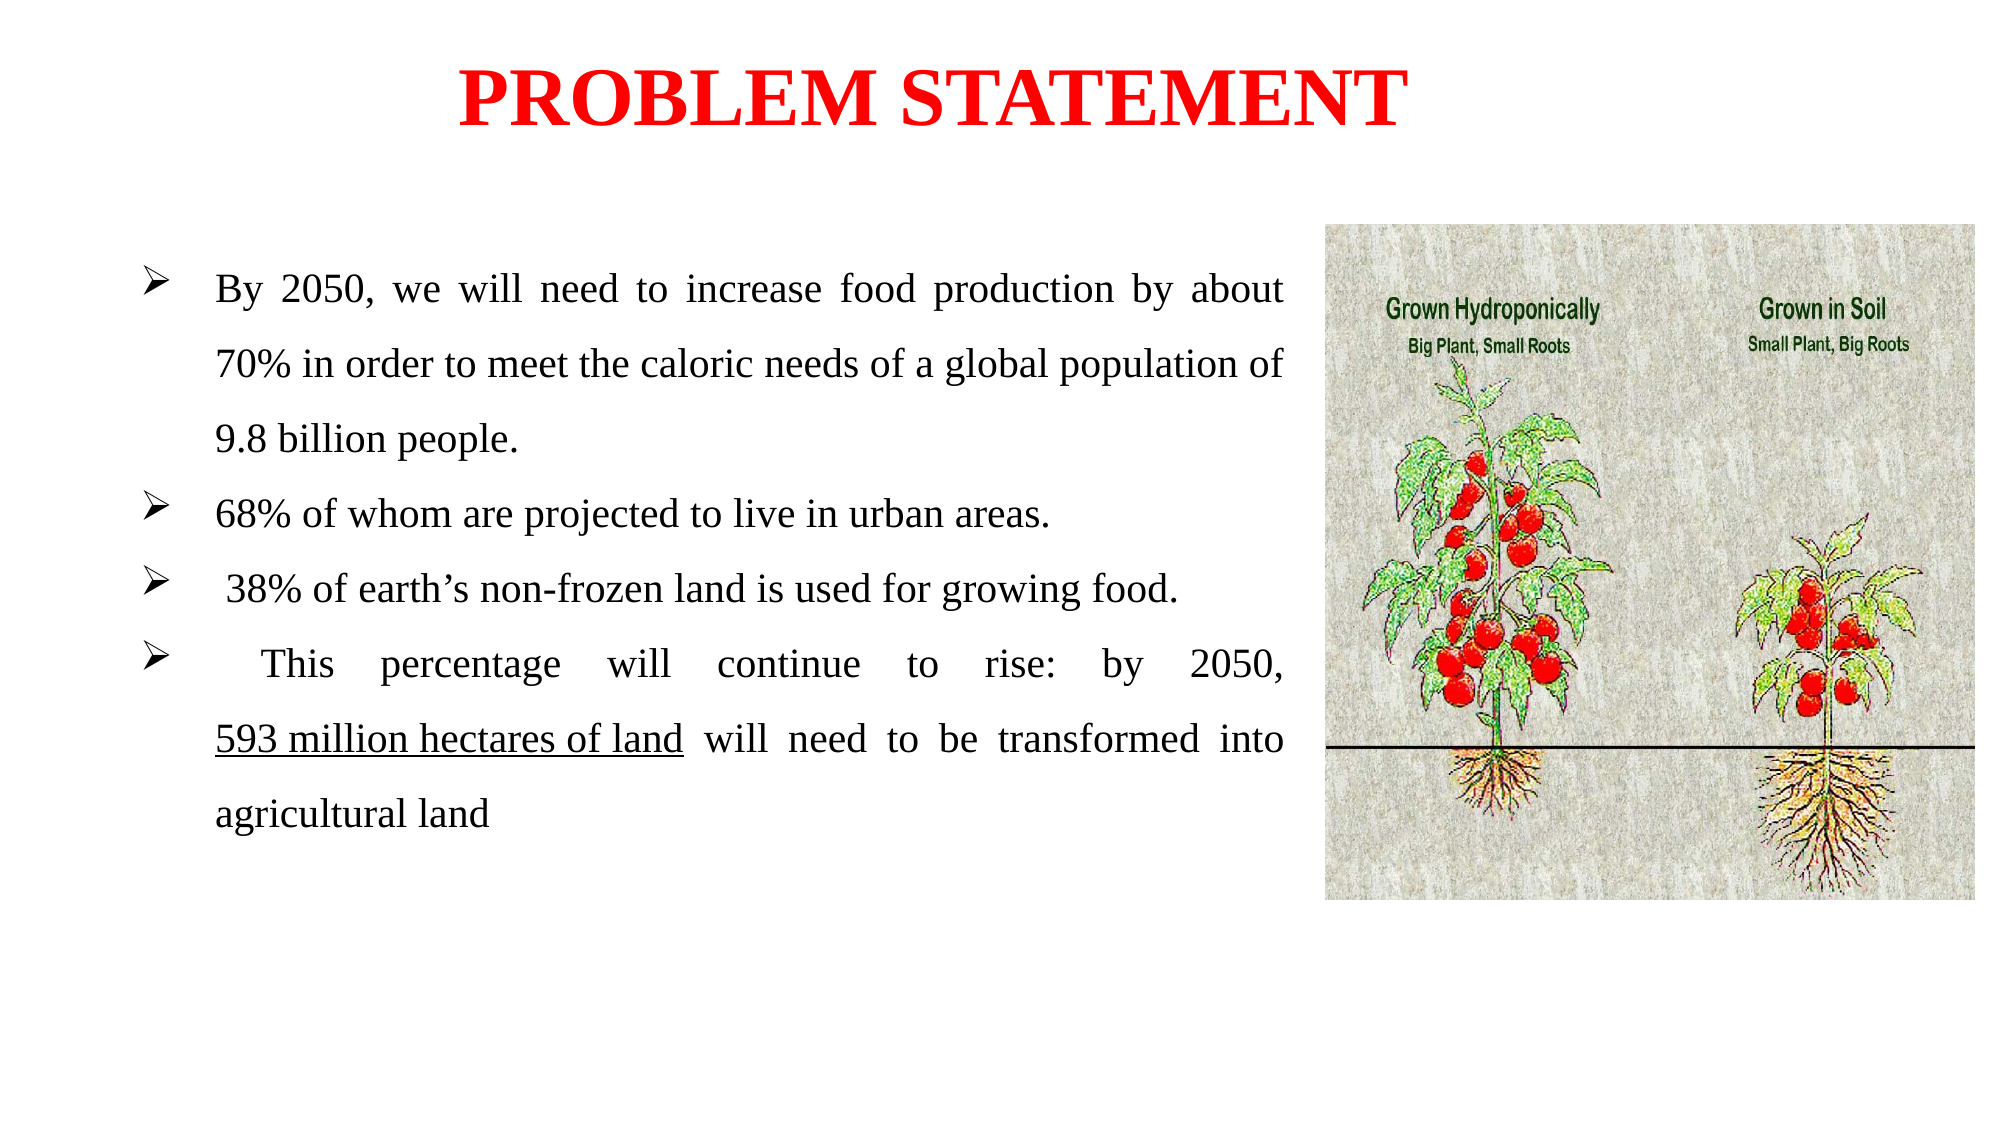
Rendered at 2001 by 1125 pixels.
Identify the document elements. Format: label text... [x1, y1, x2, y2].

picture [1324, 224, 1976, 901]
title PROBLEM STATEMENT [288, 0, 1566, 152]
list By 2050, we will need to increase food production by about 70% in order to meet the caloric needs of a global population of 9.8 billion people. 68% of whom are projected to live in urban areas. 38% of earth’s non-frozen land is used for growing food. This percentage will continue to rise: by 2050, 593 million hectares of land will need to be transformed into agricultural land [125, 228, 1300, 904]
